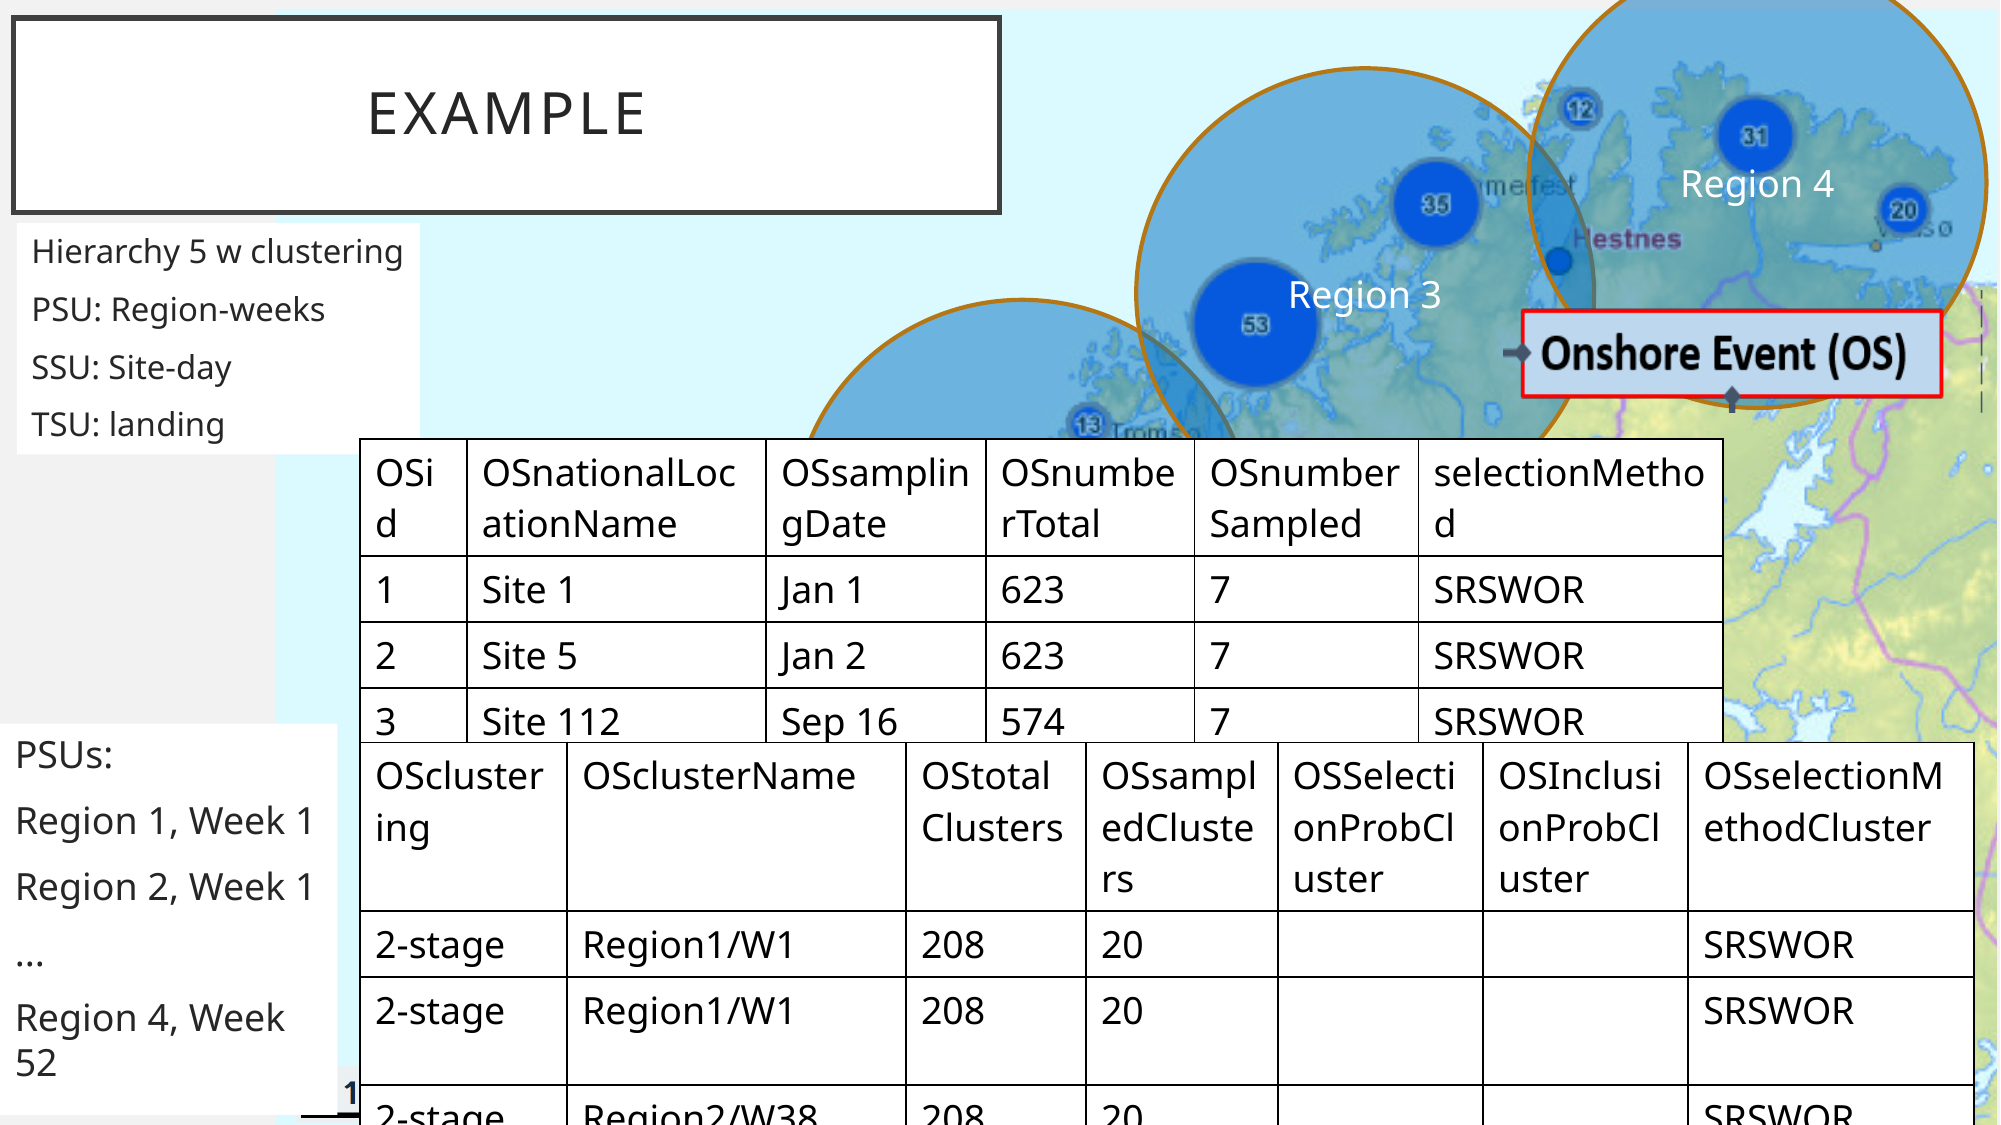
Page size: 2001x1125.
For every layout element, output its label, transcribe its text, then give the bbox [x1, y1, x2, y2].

picture [275, 9, 1997, 1125]
title EXAMPLE [13, 18, 270, 213]
list Hierarchy 5 w clustering PSU: Region-weeks SSU: Site-day TSU: landing [16, 223, 270, 455]
text_box PSUs: Region 1, Week 1 Region 2, Week 1 ... Region 4, Week 52 [0, 723, 270, 1115]
text_box Region 4 [1609, 0, 1906, 8]
